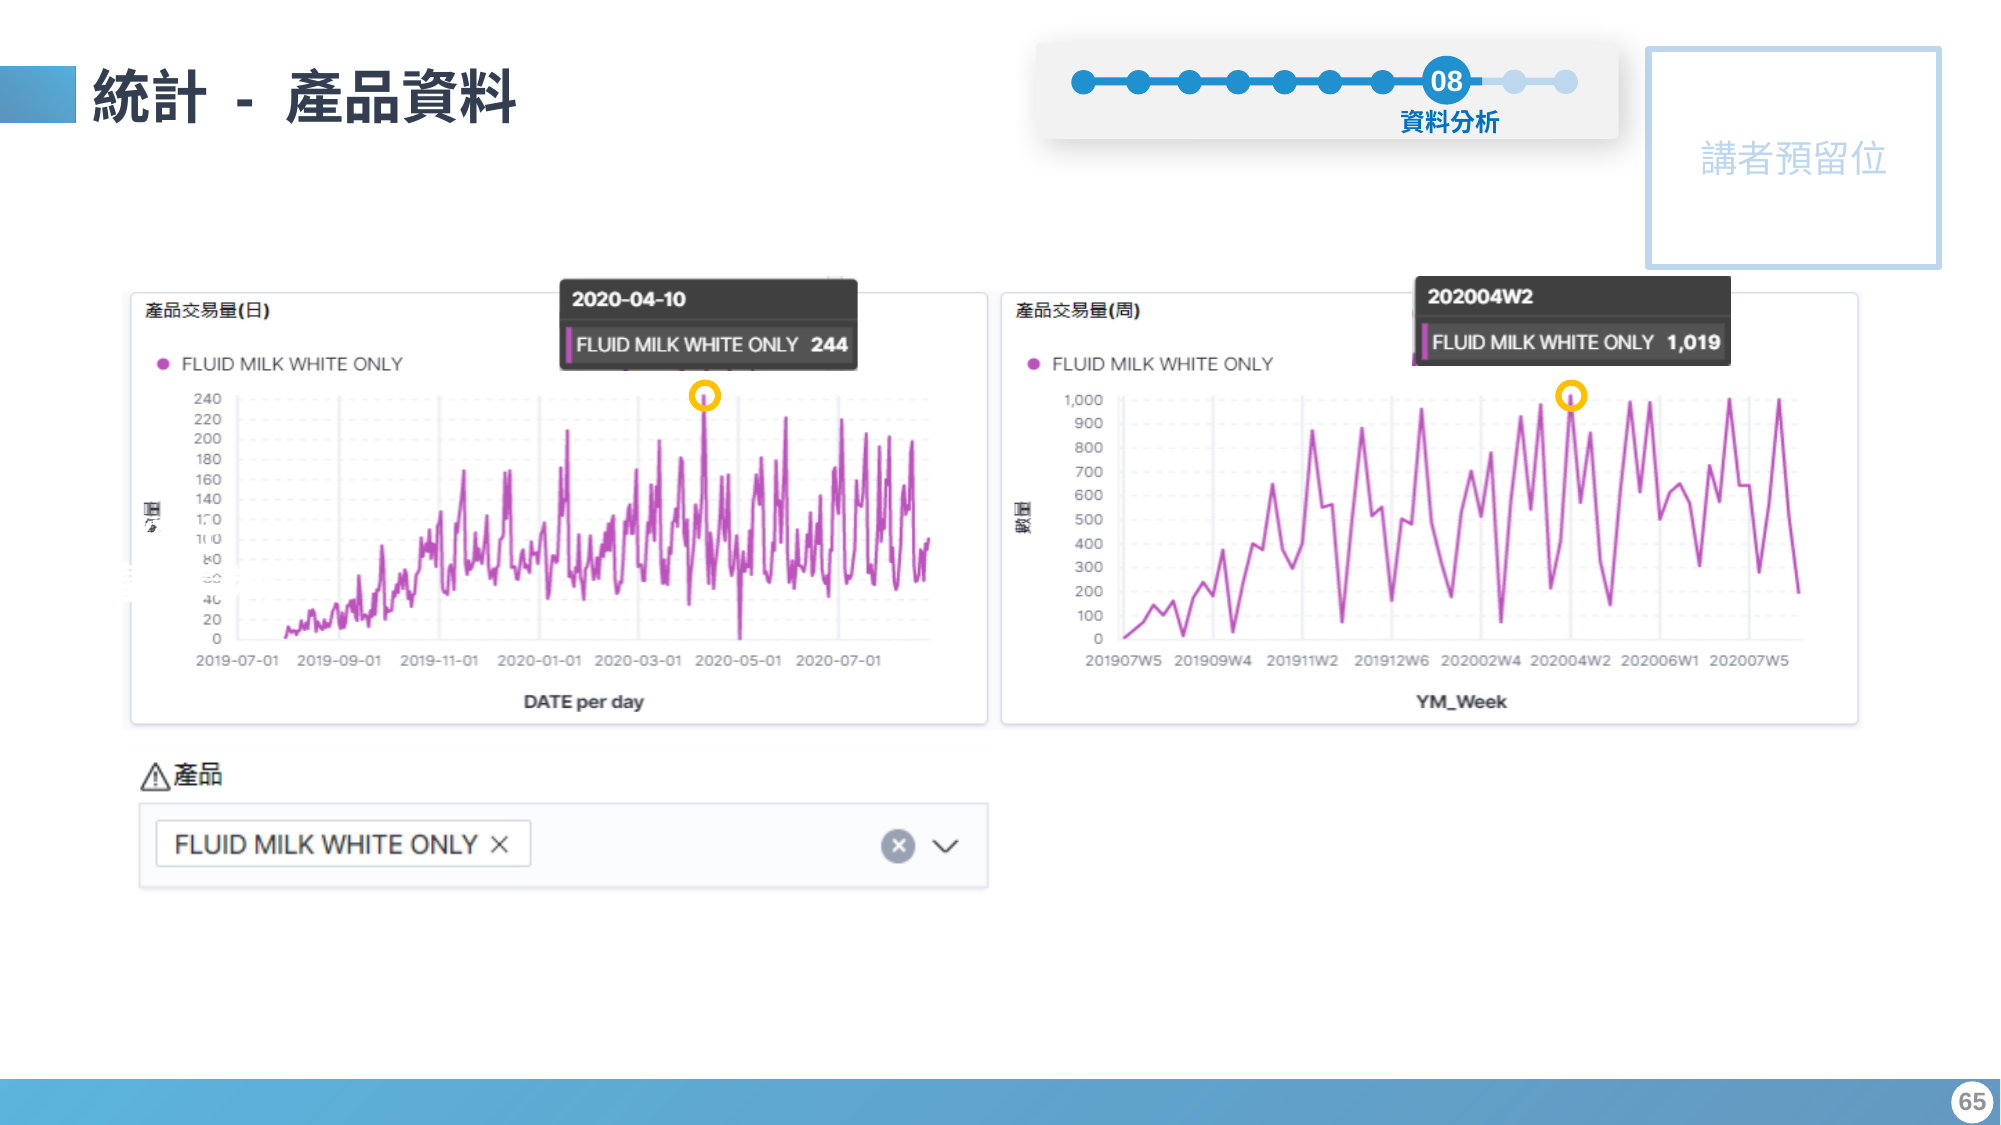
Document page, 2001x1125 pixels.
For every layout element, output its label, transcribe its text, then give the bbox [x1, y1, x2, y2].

slide_number 65 [1551, 1070, 2000, 1125]
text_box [122, 275, 1863, 730]
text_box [1035, 42, 1619, 155]
text_box 統計 - 產品資料 [77, 53, 957, 138]
picture [122, 744, 995, 900]
text_box 統計 -產品資料 [32, 184, 324, 940]
